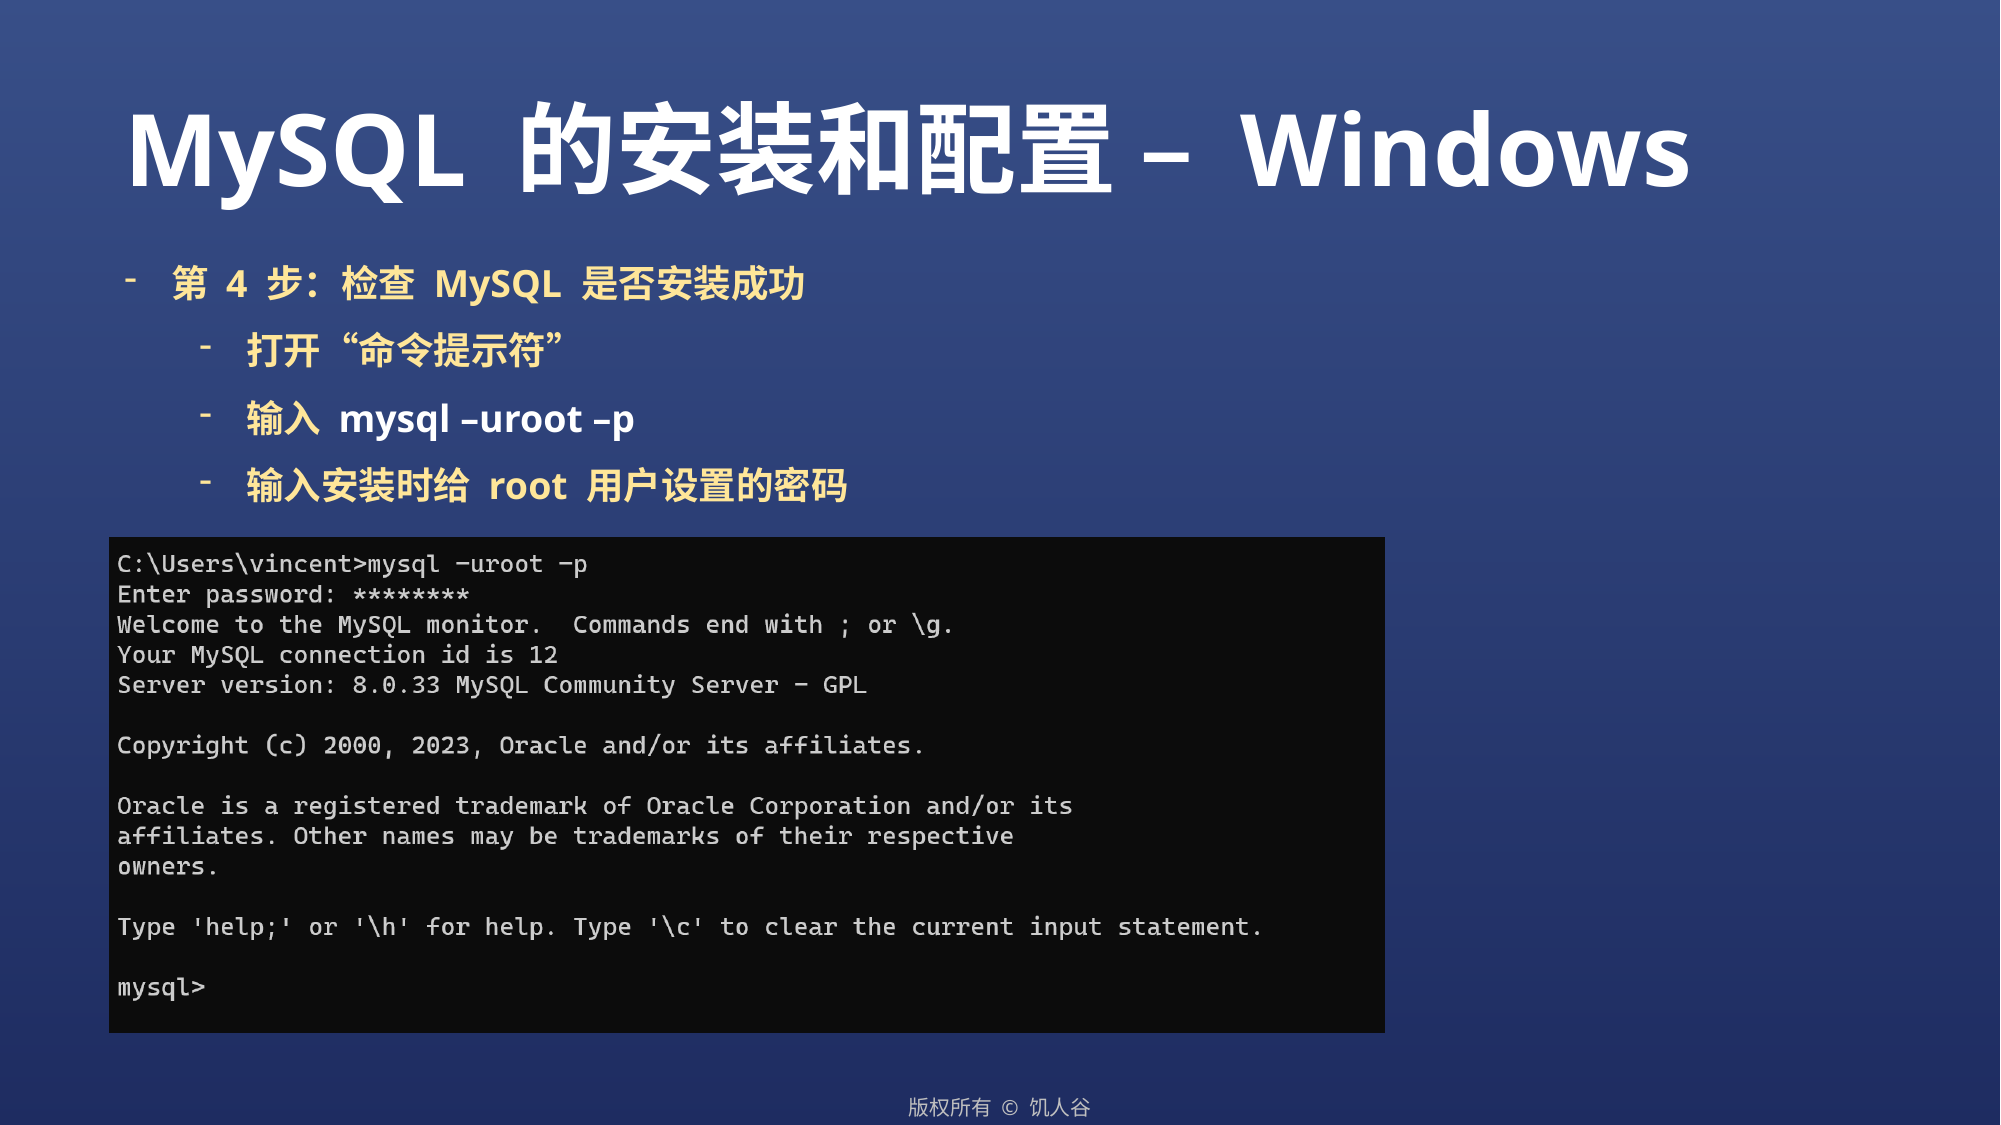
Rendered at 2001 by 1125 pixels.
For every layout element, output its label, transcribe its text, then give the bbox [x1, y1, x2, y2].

picture [109, 537, 1385, 1033]
text_box MySQL 的安装和配置 – Windows [109, 92, 1817, 216]
text_box 第 4 步：检查 MySQL 是否安装成功 打开“命令提示符” 输入 mysql –uroot –p 输入安装时给 root 用户设置的密码 [109, 229, 1749, 515]
